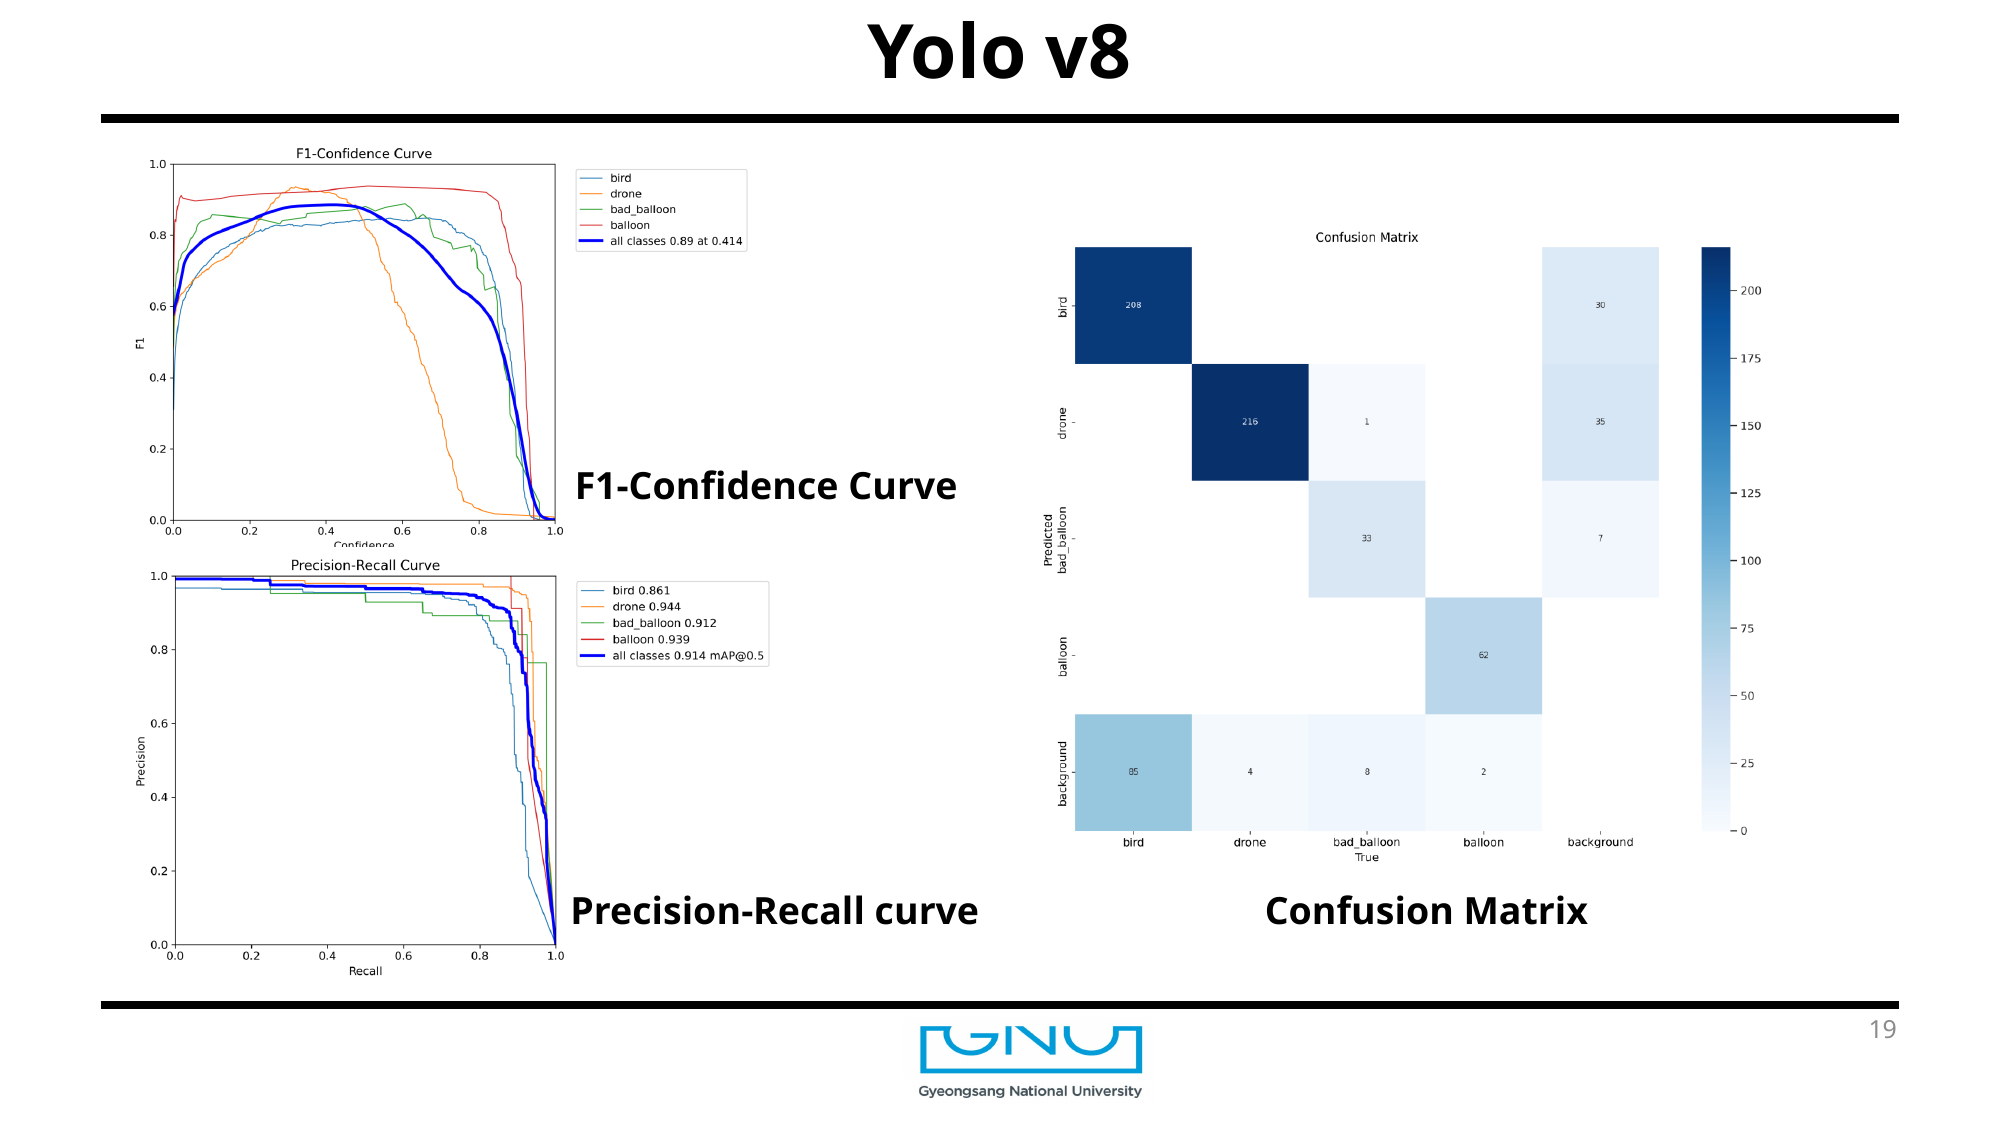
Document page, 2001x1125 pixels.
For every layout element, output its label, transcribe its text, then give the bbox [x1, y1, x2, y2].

text_box Confusion Matrix [1250, 879, 1604, 940]
text_box F1-Confidence Curve [763, 454, 964, 515]
slide_number 19 [1462, 1000, 1913, 1061]
picture [123, 136, 786, 989]
picture [964, 218, 1842, 876]
text_box Precision-Recall curve [786, 879, 995, 940]
text_box Yolo v8 [852, 0, 1147, 101]
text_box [903, 1017, 1155, 1105]
